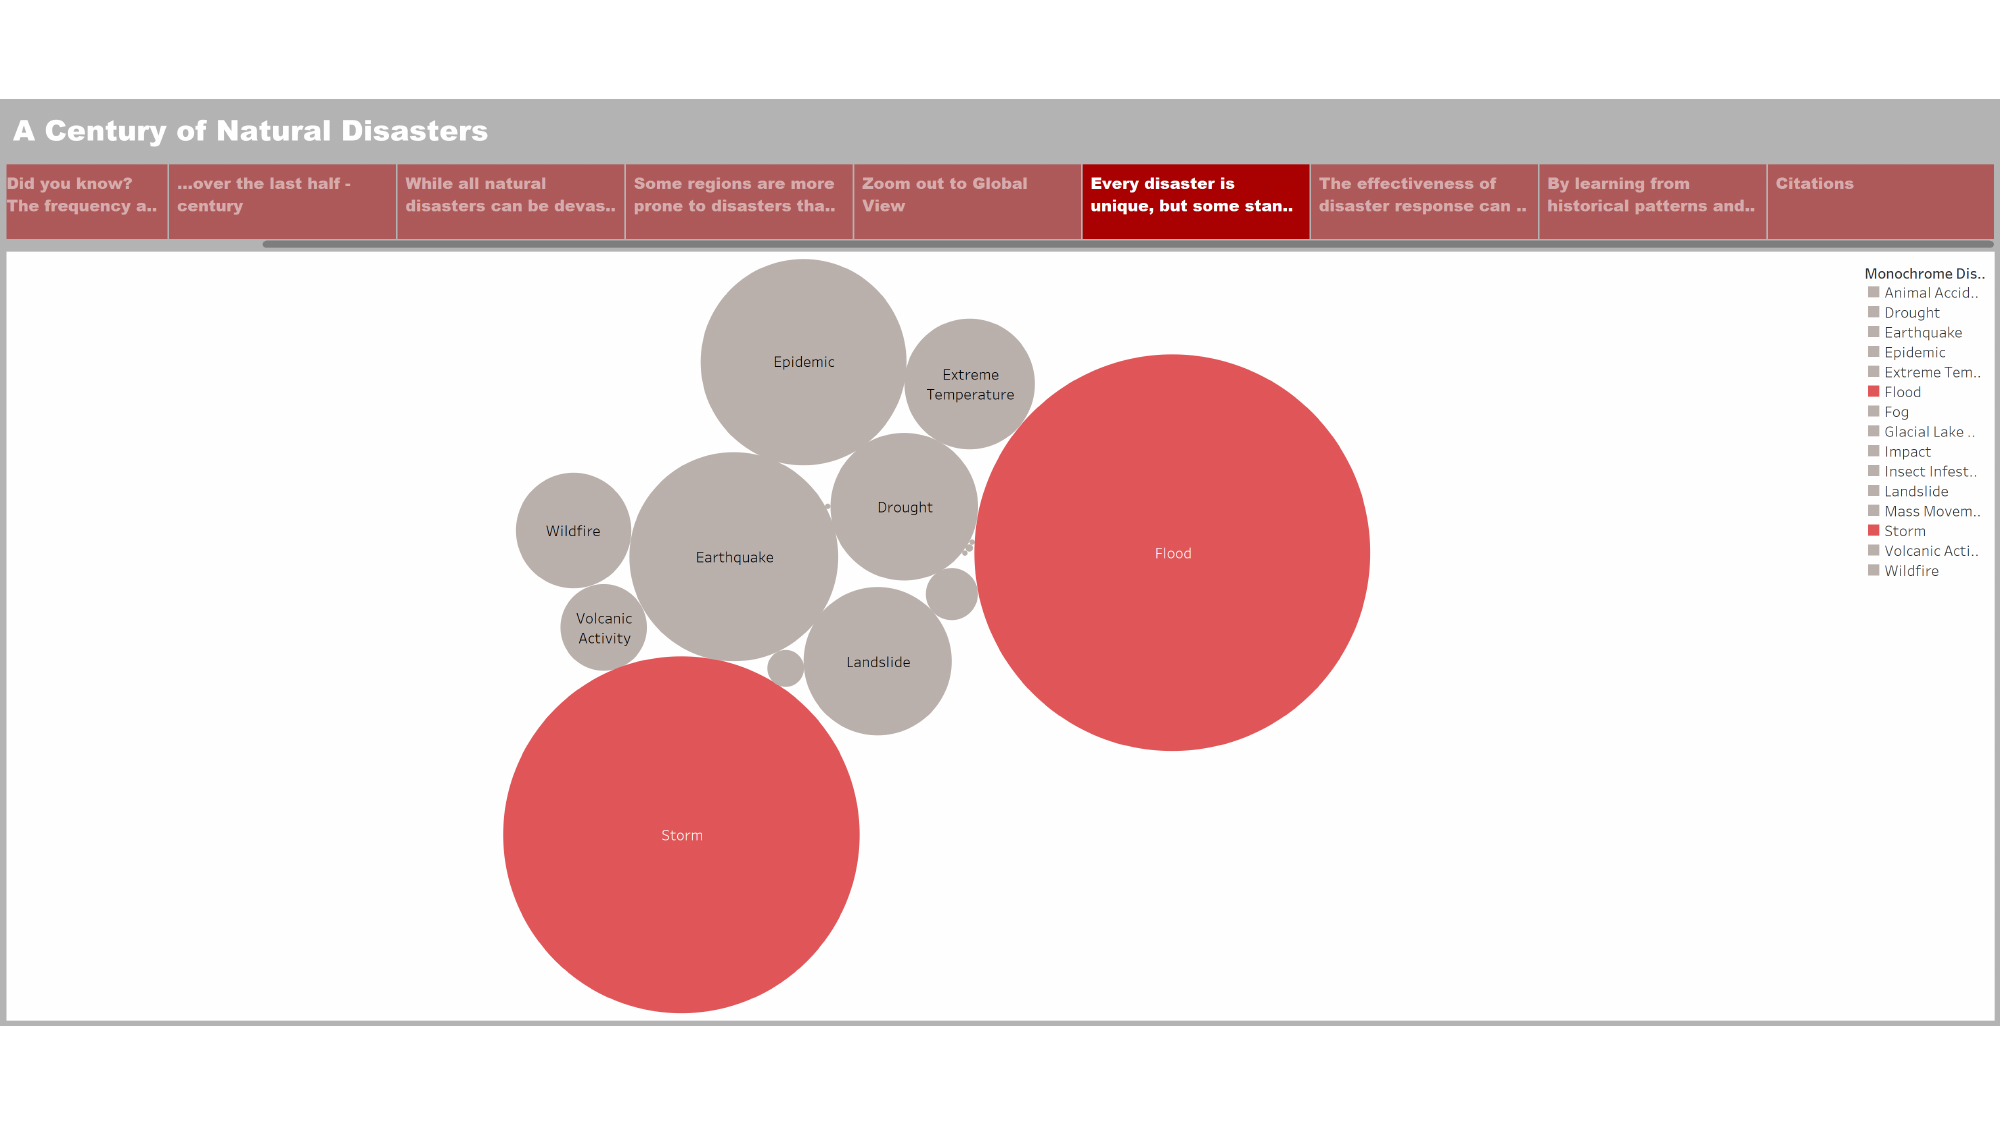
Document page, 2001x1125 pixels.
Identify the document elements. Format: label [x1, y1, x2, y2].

picture [0, 99, 2000, 1026]
